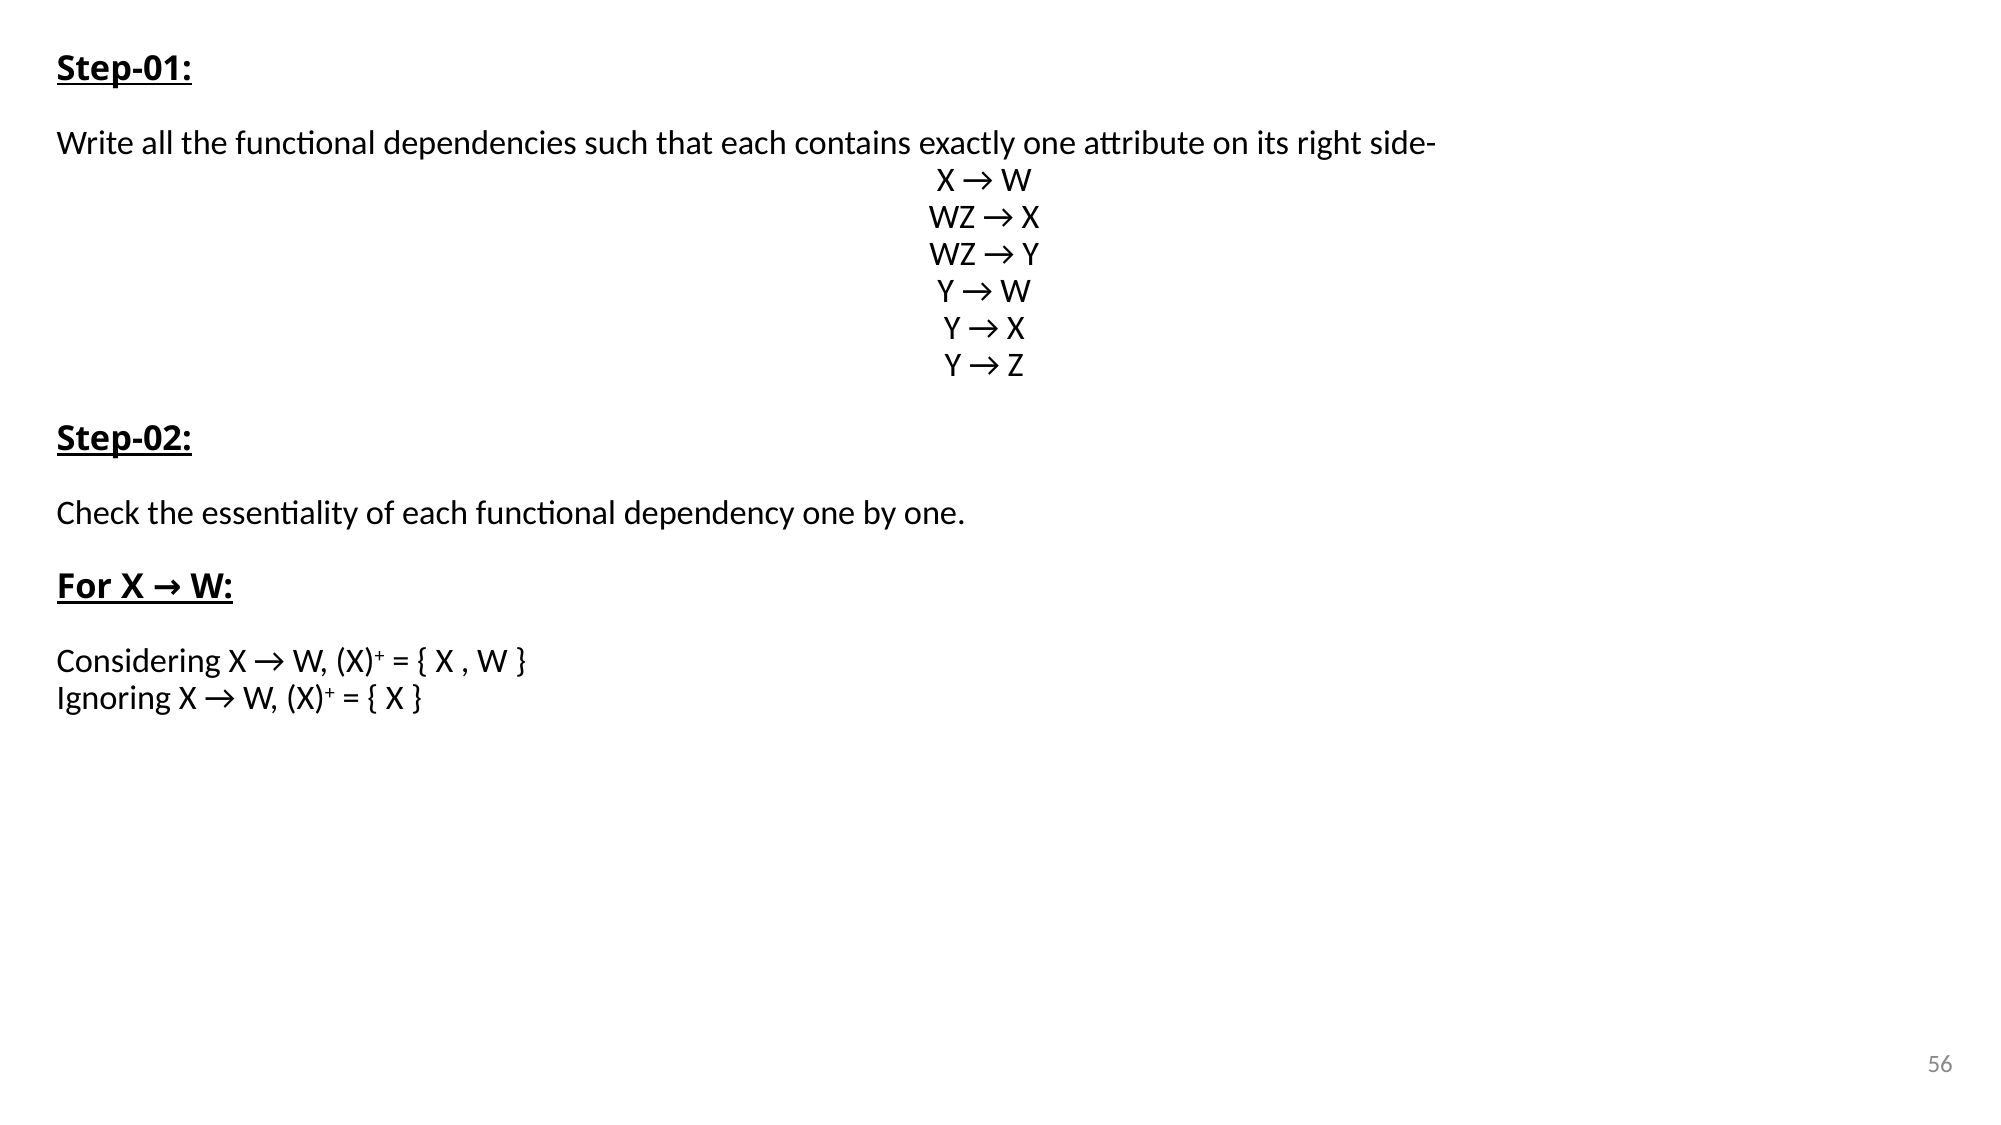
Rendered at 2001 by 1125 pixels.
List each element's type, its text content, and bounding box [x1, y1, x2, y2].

slide_number 56 [1853, 1019, 1974, 1106]
list Step-01: Write all the functional dependencies such that each contains exactly one attribute on its right side- X → W WZ → X WZ → Y Y → W Y → X Y → Z Step-02: Check the essentiality of each functional dependency one by one. For X → W: Considering X → W, (X)+ = { X , W } Ignoring X → W, (X)+ = { X } [20, 30, 1932, 780]
